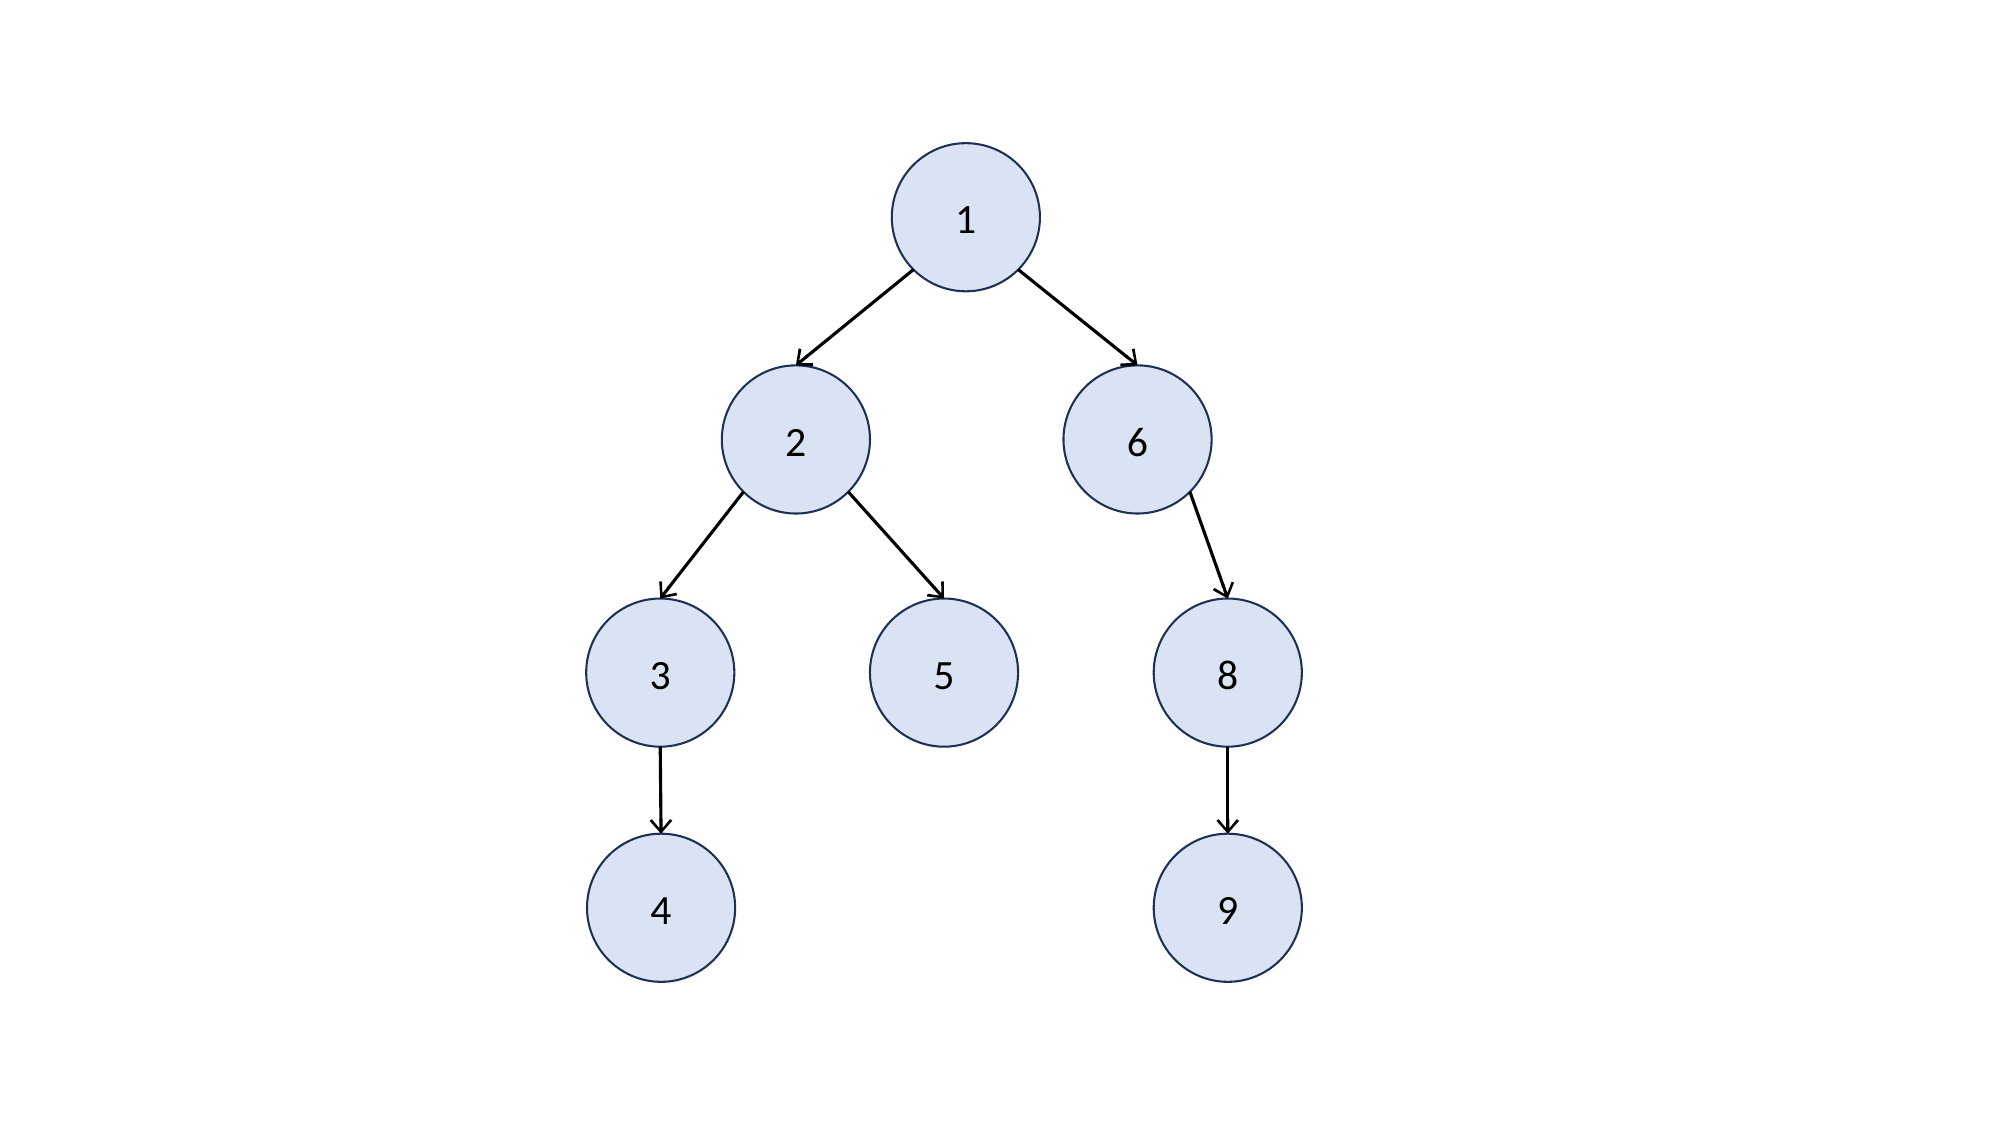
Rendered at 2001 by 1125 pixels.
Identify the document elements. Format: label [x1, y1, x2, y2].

text_box [586, 143, 1302, 982]
